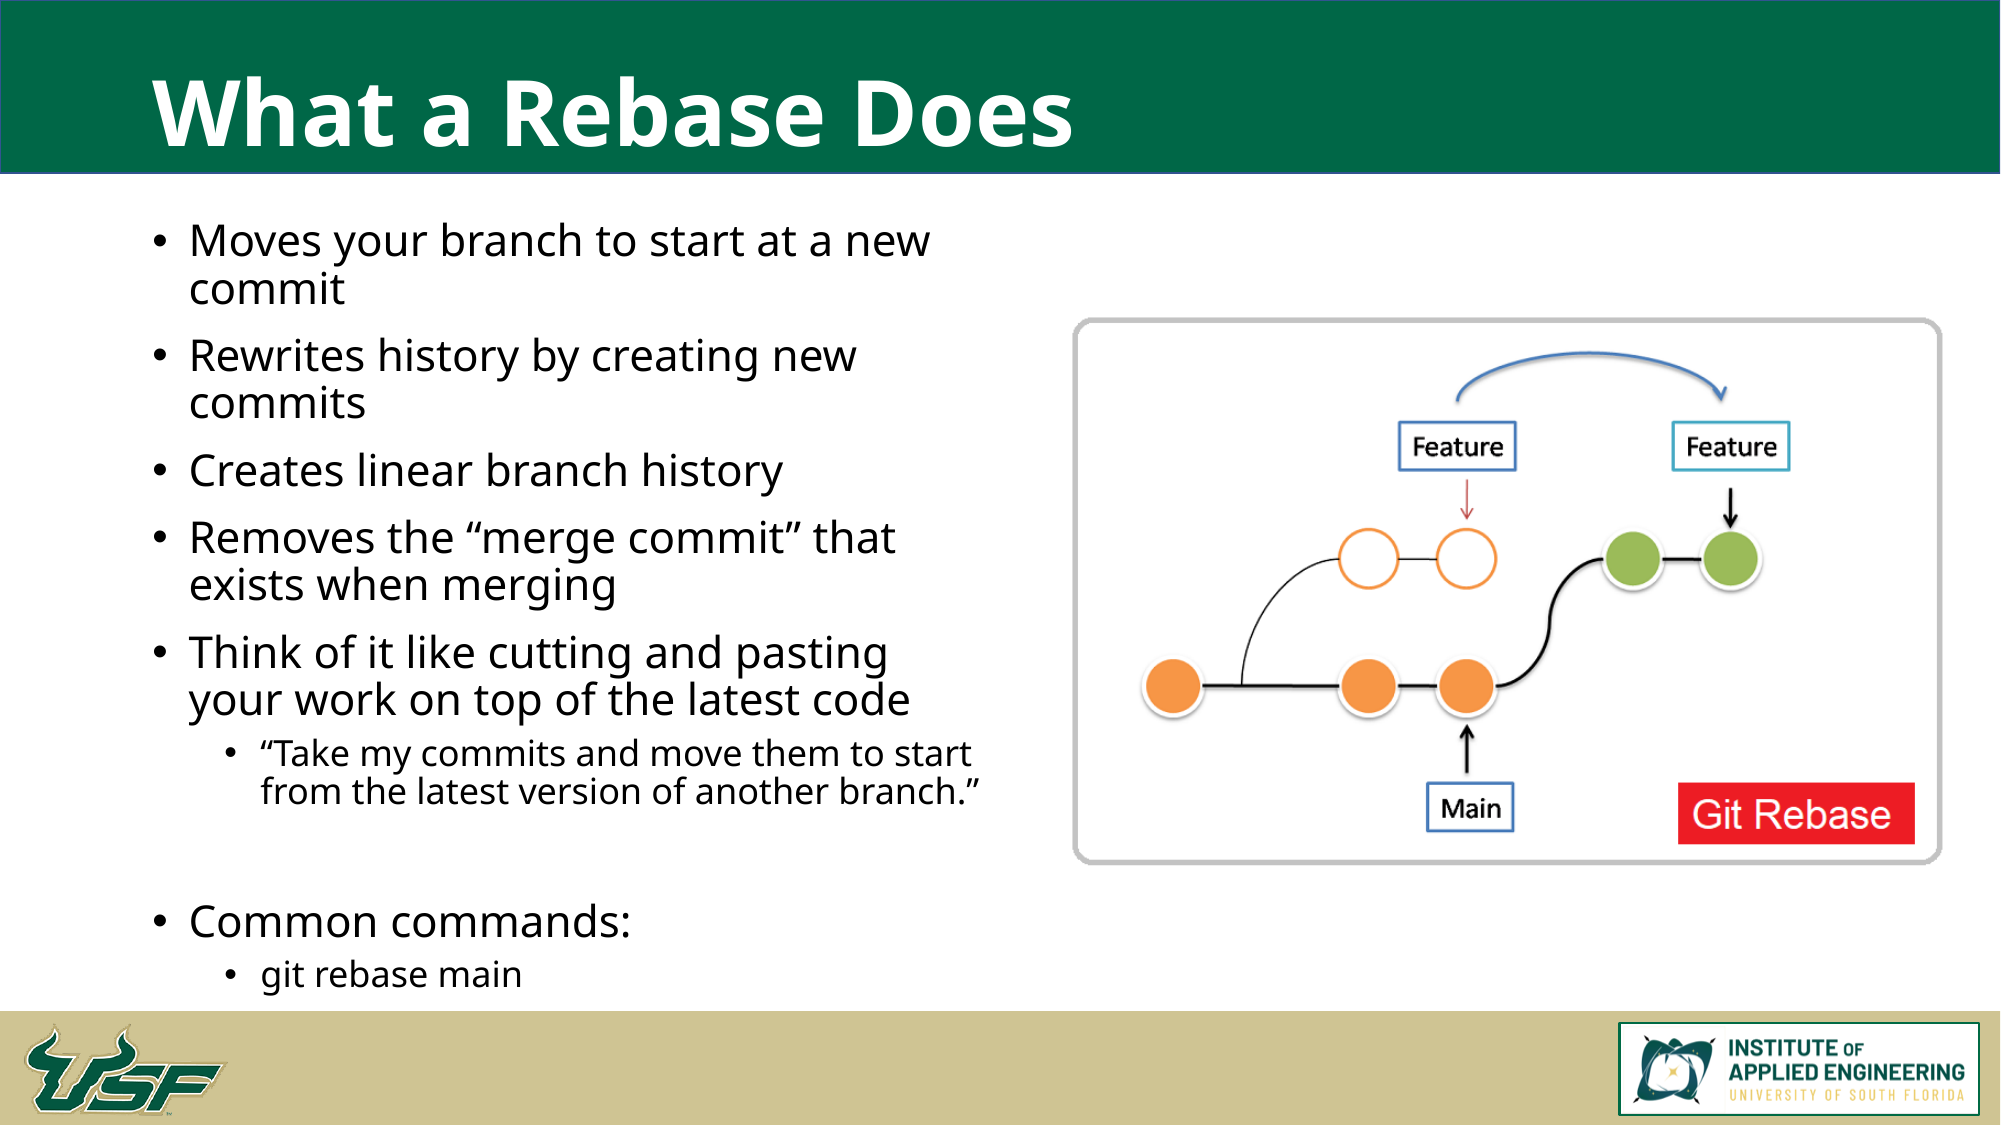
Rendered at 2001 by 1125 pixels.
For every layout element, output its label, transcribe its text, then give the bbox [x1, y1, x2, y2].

picture [1621, 1024, 1978, 1114]
title What a Rebase Does [137, 59, 1863, 278]
picture [1067, 312, 1948, 873]
picture [22, 964, 230, 1125]
list Moves your branch to start at a new commit Rewrites history by creating new commits Creates linear branch history Removes the “merge commit” that exists when merging Think of it like cutting and pasting your work on top of the latest code “Take my commits and move them to start from the latest version of another branch.” Common commands: git rebase main [137, 211, 1000, 1014]
